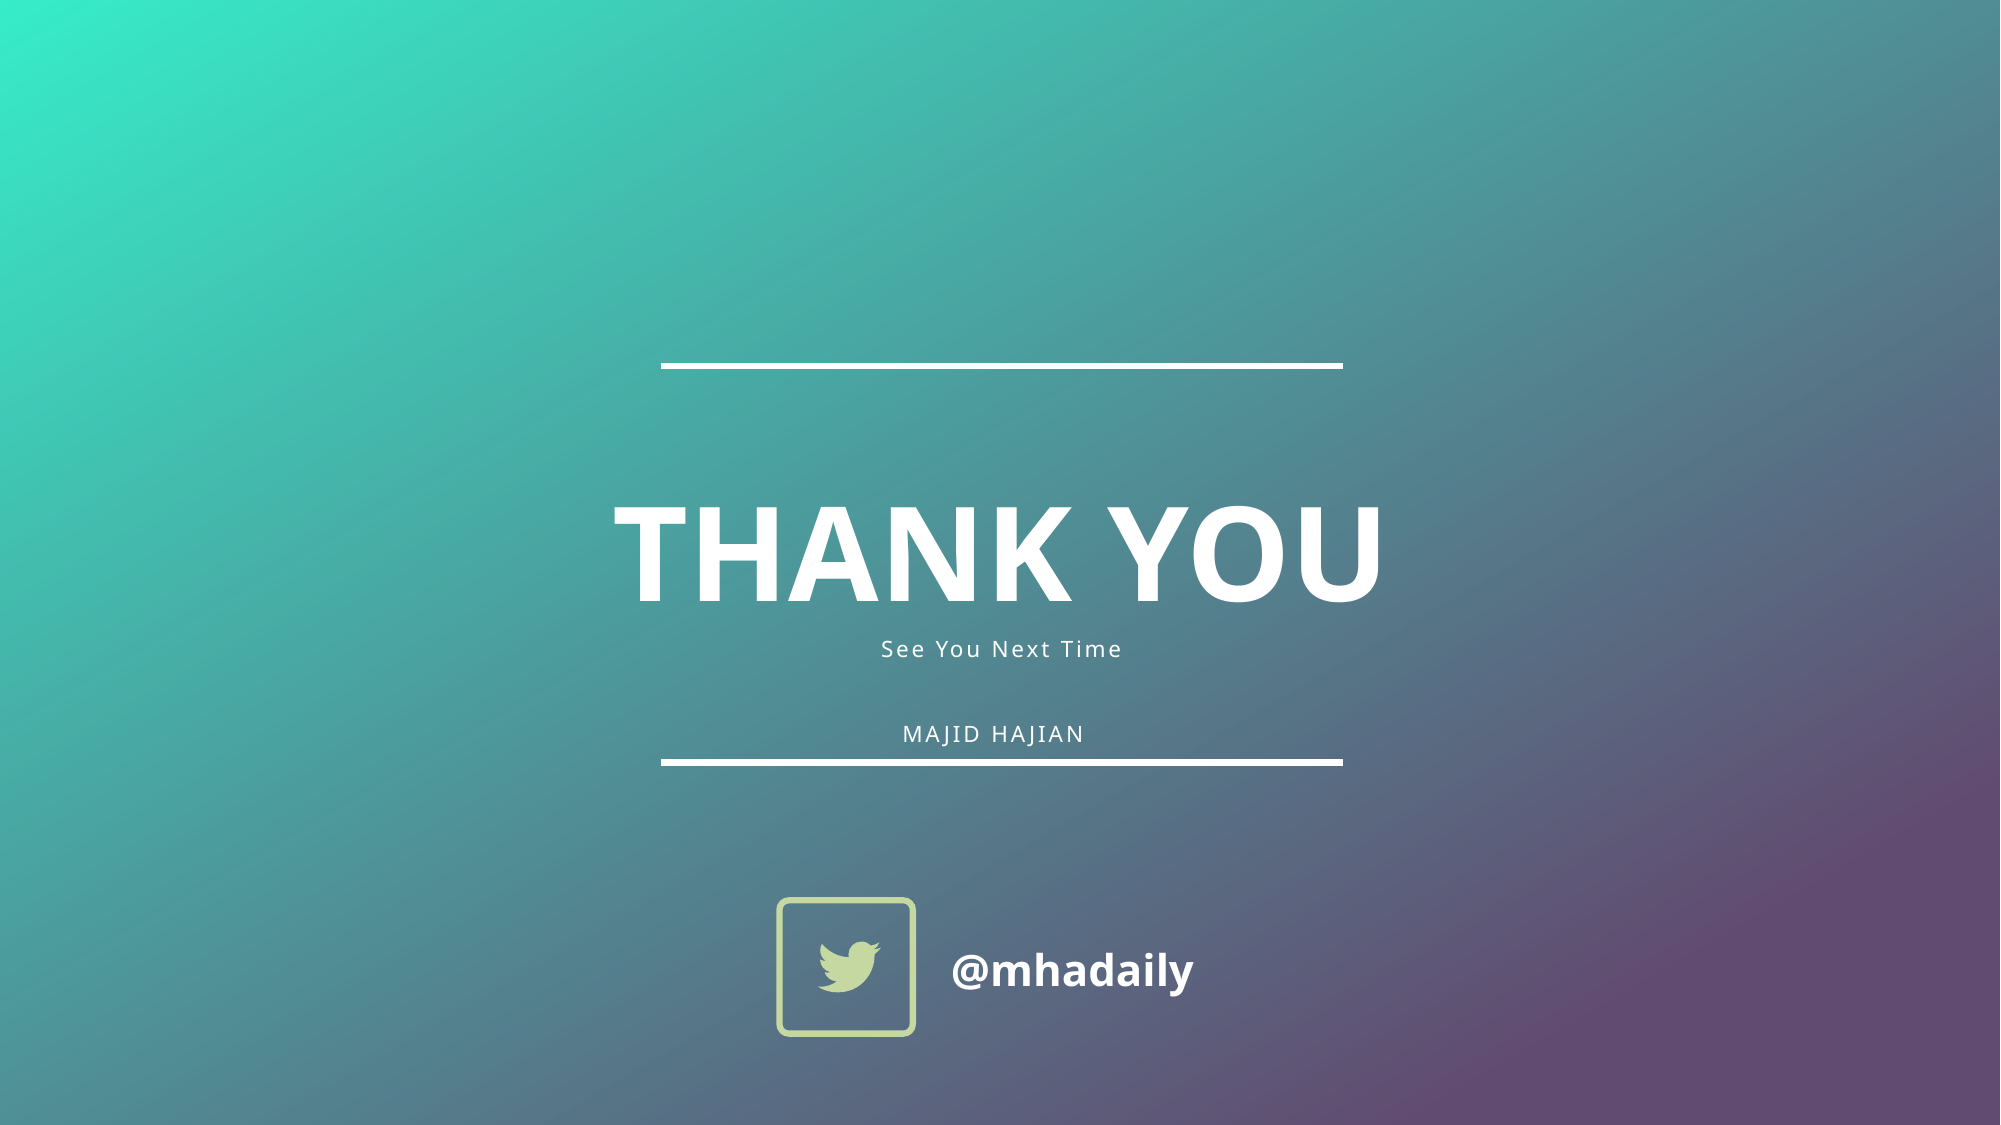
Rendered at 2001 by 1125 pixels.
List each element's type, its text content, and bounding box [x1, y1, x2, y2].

text_box THANK YOU [1344, 463, 1406, 636]
text_box [0, 0, 2000, 1125]
text_box THANK YOU [597, 463, 661, 636]
text_box @mhadaily [936, 935, 1209, 1003]
text_box [776, 897, 917, 1037]
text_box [661, 365, 1344, 763]
